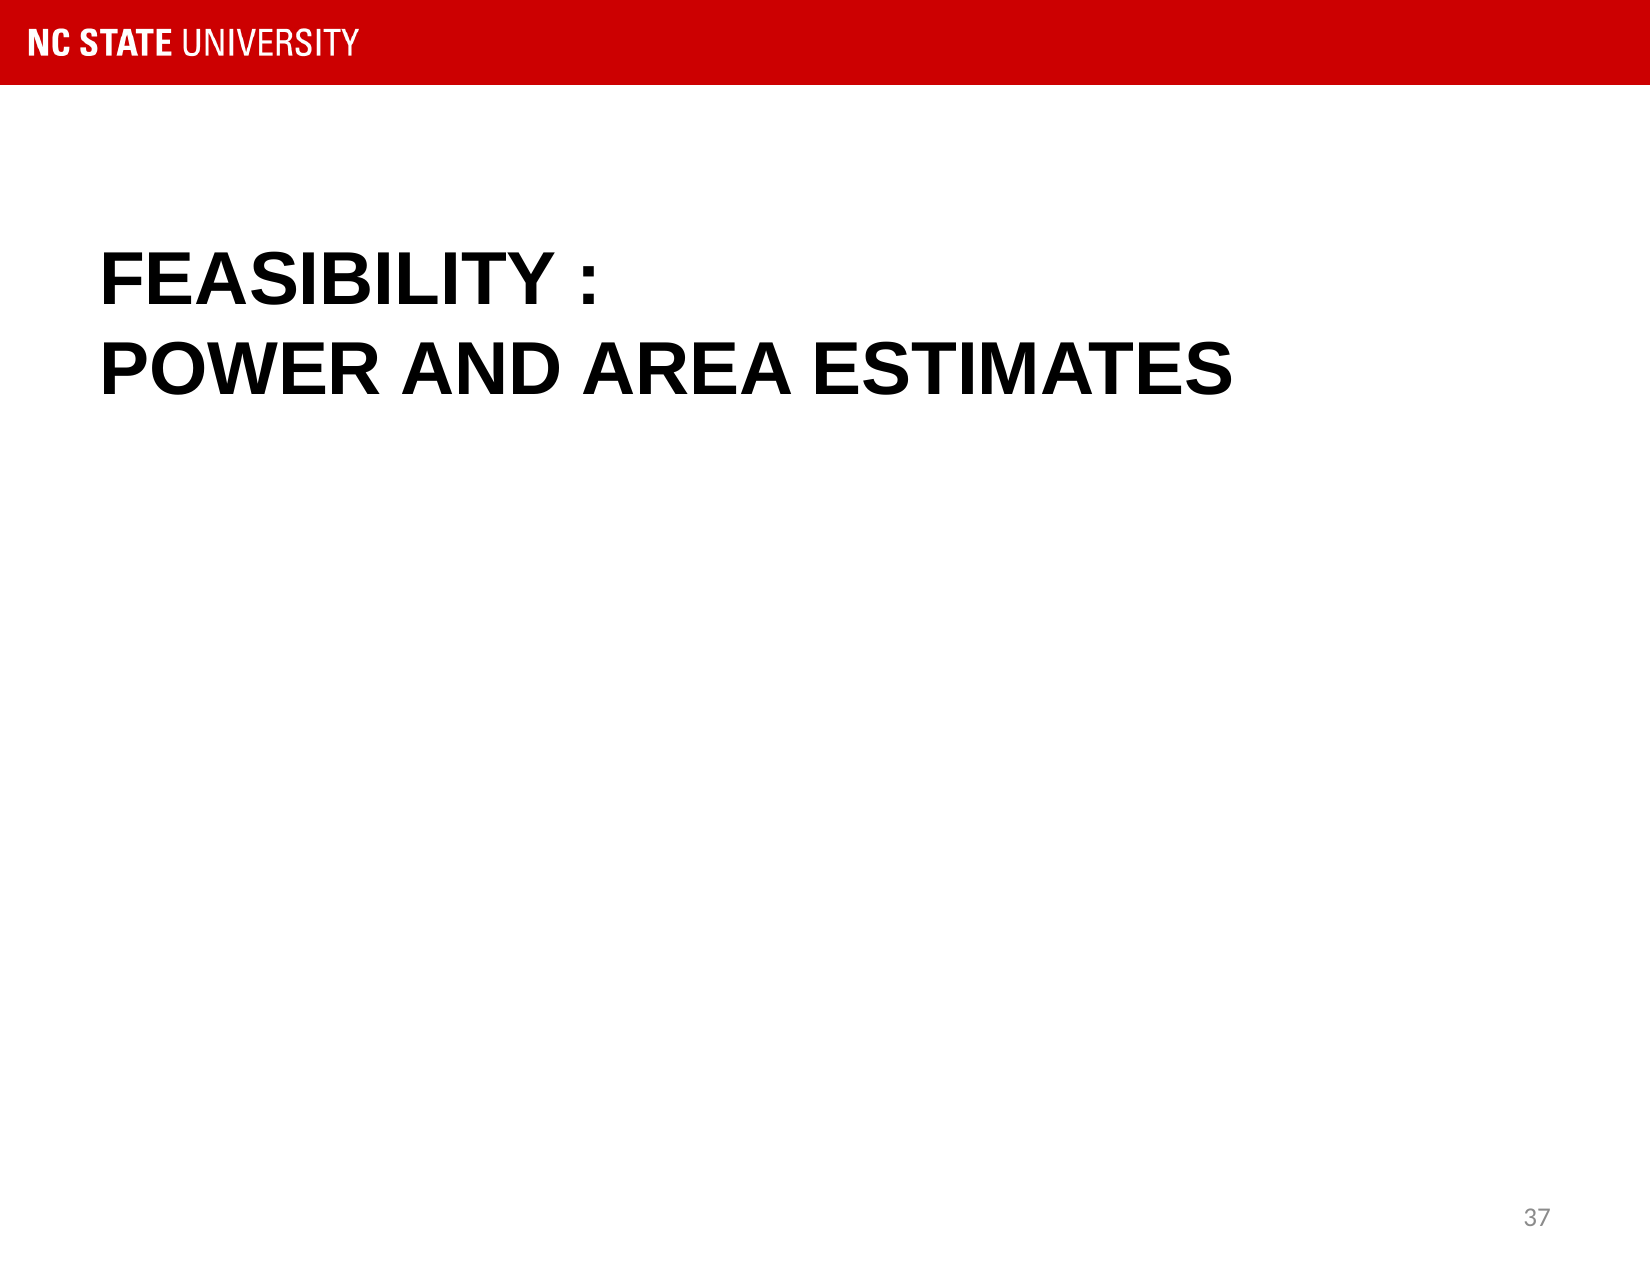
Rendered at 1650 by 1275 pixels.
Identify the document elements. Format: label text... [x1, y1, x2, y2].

picture [0, 0, 1650, 85]
title FEASIBILITY : POWER AND AREA ESTIMATES [82, 220, 1293, 419]
slide_number 37 [1182, 1181, 1568, 1250]
